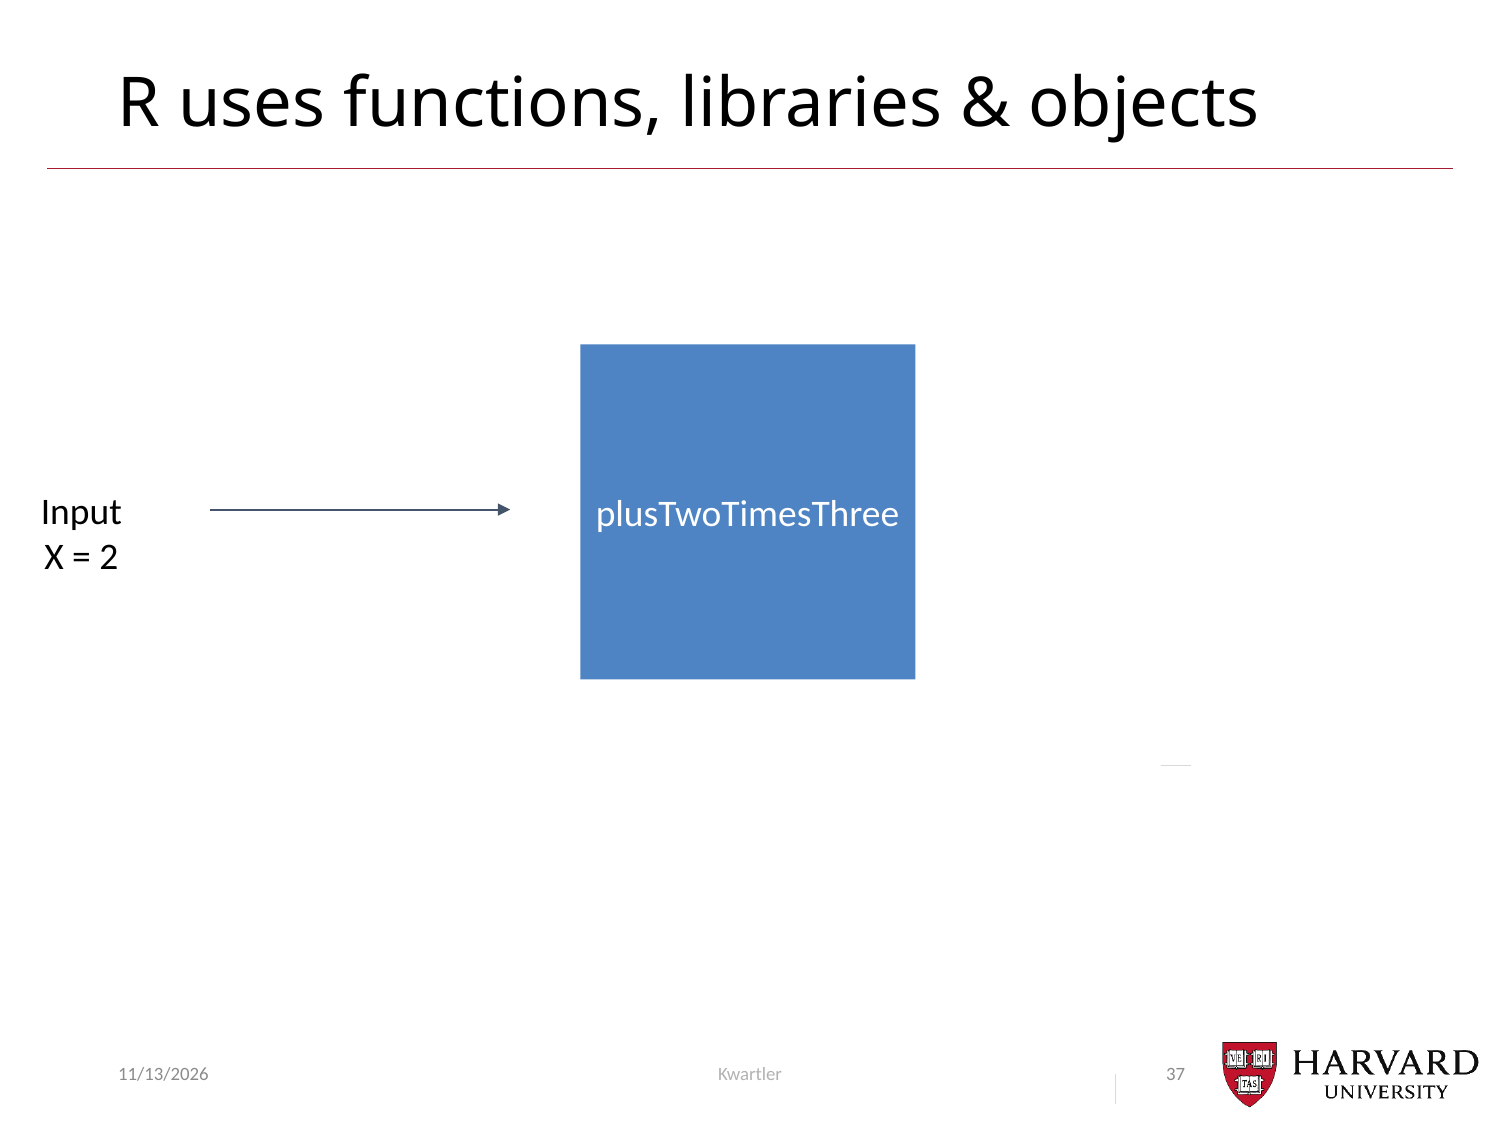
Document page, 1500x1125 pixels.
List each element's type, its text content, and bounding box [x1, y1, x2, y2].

title R uses functions, libraries & objects [103, 59, 1397, 157]
slide_number 37 [1059, 1042, 1200, 1103]
text_box plusTwoTimesThree [579, 343, 916, 680]
picture [1200, 1024, 1500, 1125]
text_box Input X = 2 [26, 479, 138, 584]
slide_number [103, 1042, 441, 1103]
footer Kwartler [496, 1042, 1004, 1103]
